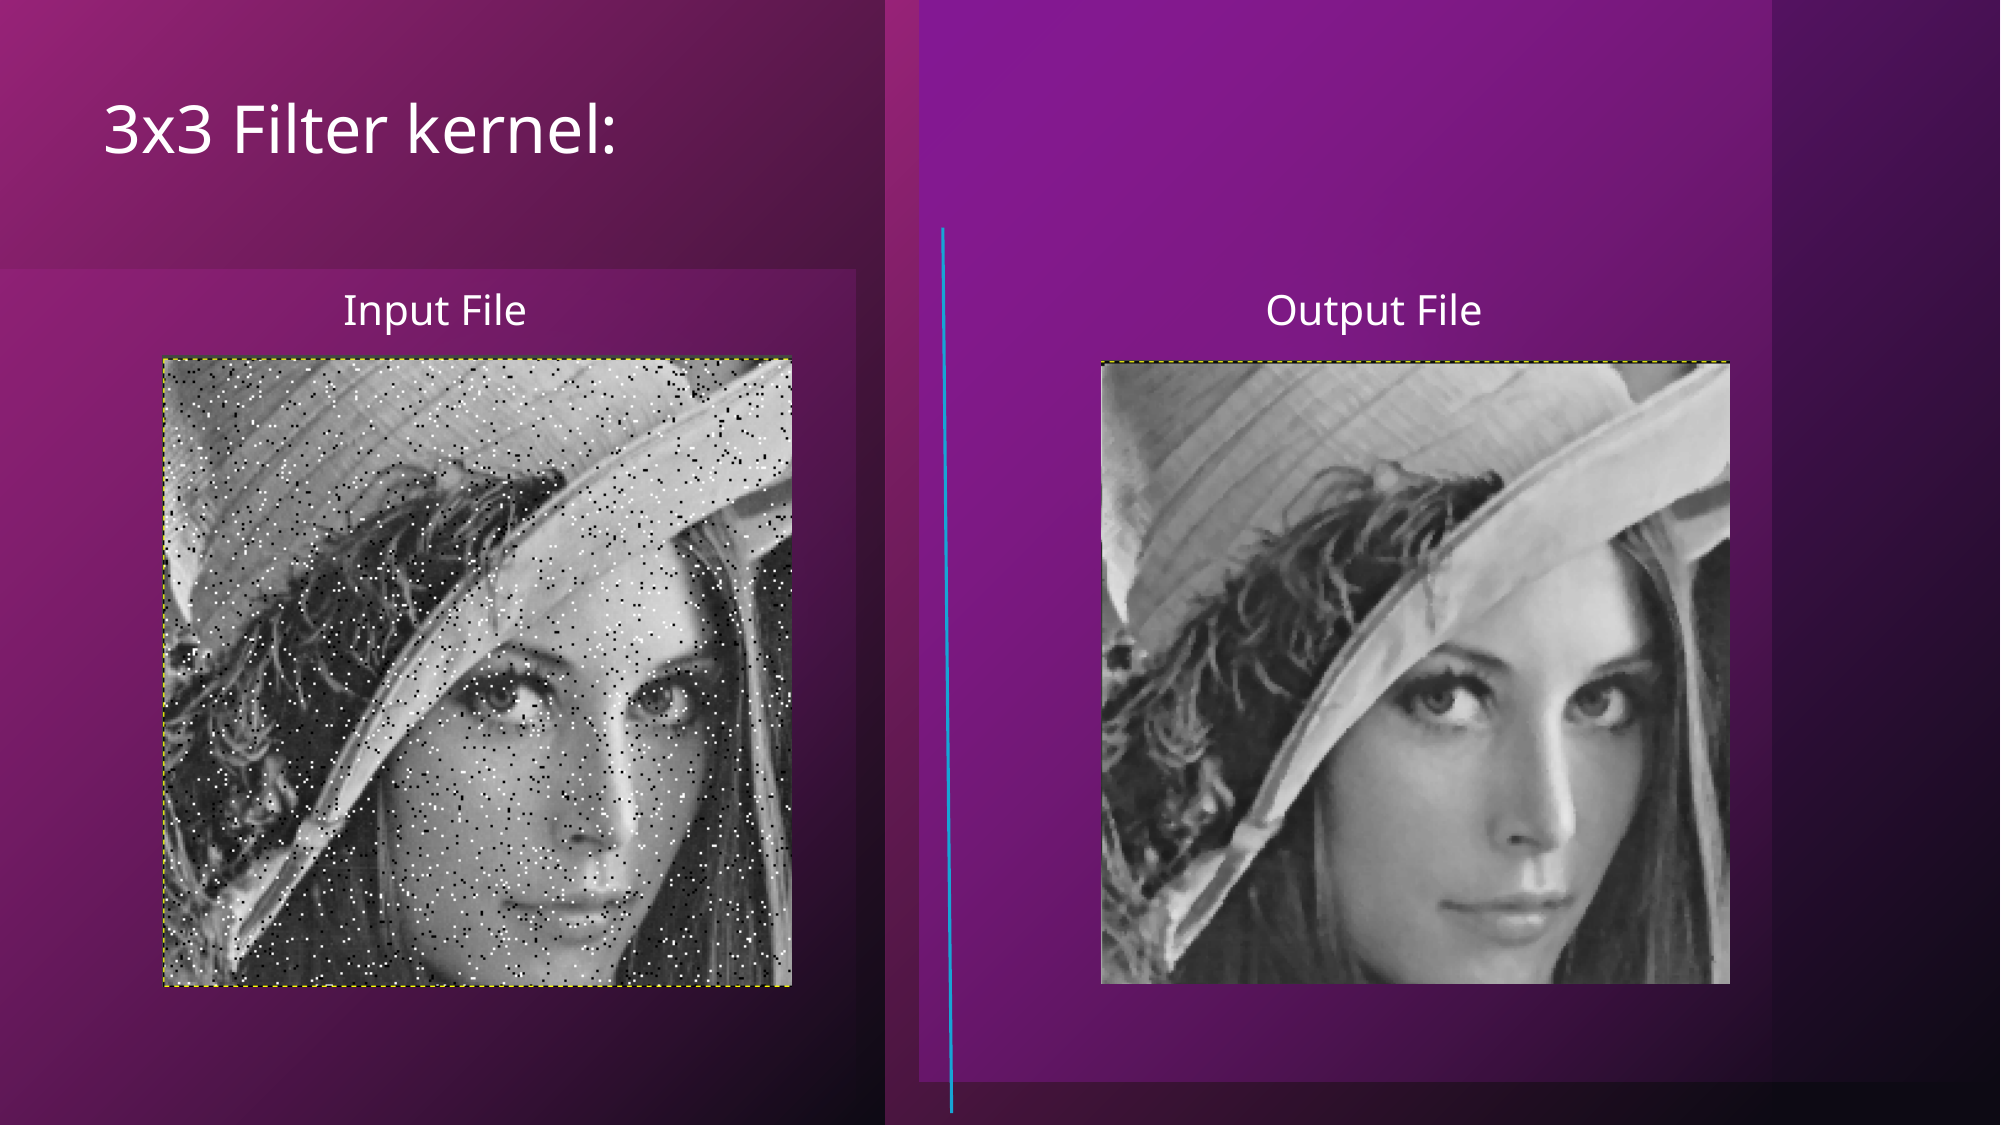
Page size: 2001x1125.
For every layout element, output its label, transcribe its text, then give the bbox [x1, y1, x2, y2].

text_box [942, 227, 952, 1114]
text_box Input File [93, 275, 841, 341]
text_box Output File [1015, 275, 1763, 341]
title 3x3 Filter kernel: [88, 88, 1910, 256]
picture [162, 355, 792, 987]
picture [1101, 360, 1730, 984]
